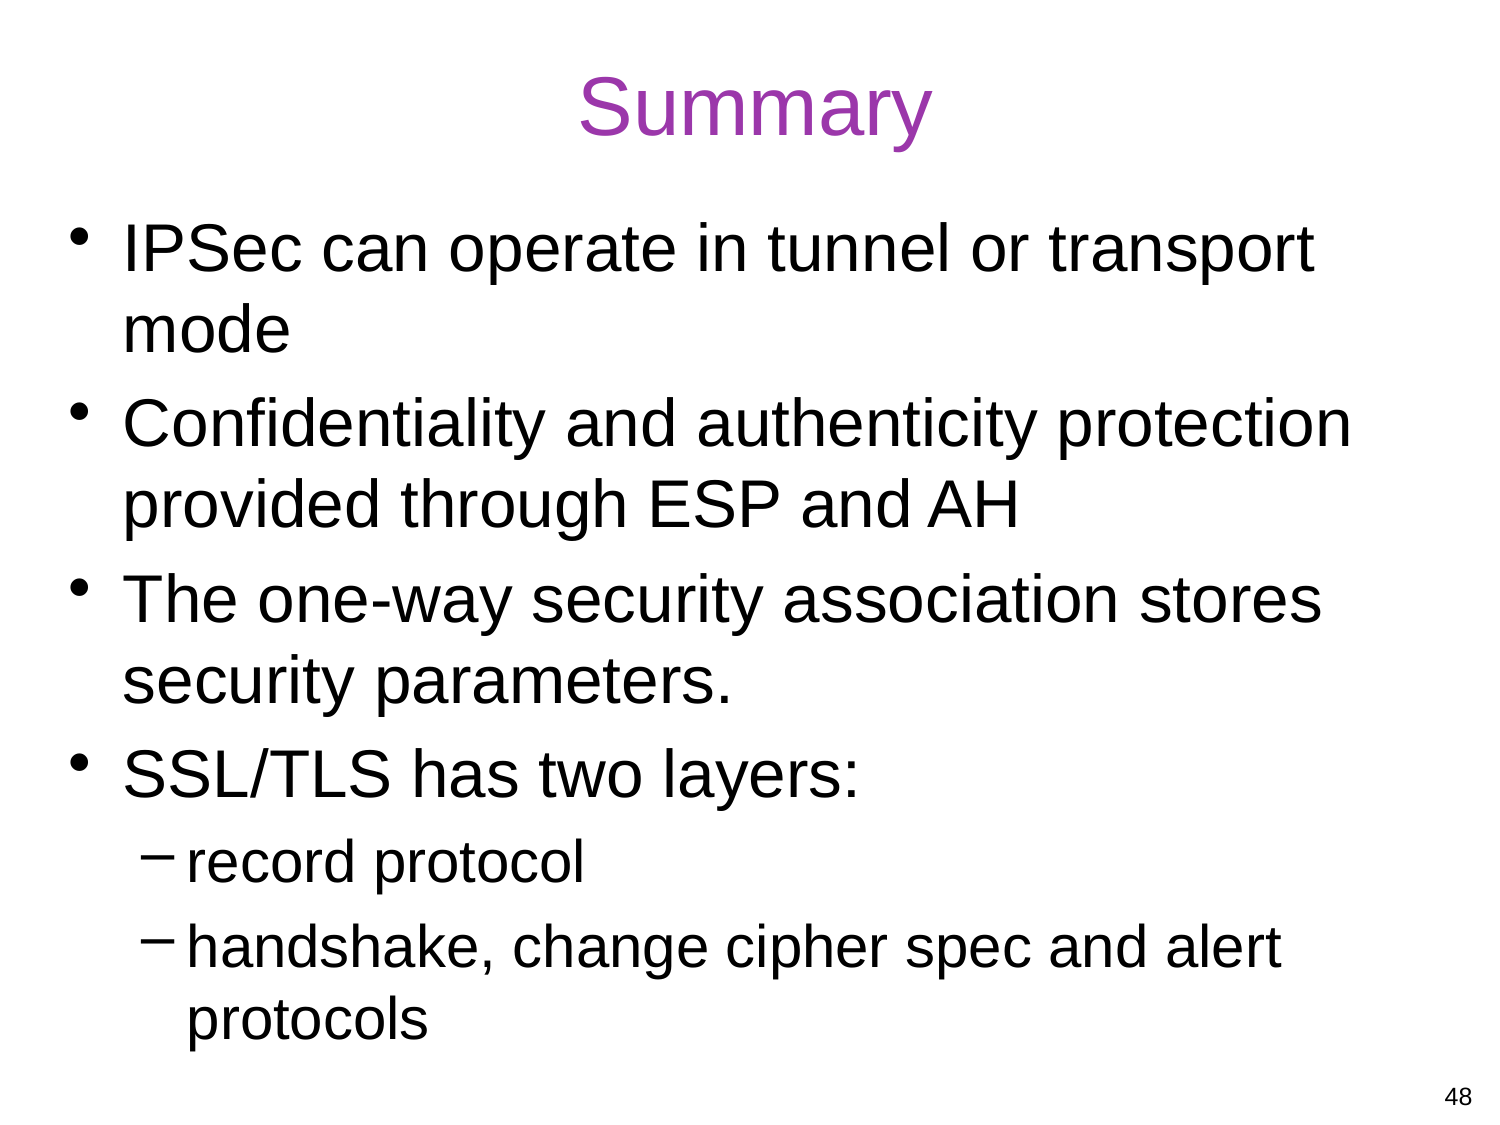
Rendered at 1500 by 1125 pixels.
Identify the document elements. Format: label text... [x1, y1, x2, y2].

title Summary [52, 30, 1459, 174]
slide_number 48 [1137, 1073, 1488, 1114]
list IPSec can operate in tunnel or transport mode Confidentiality and authenticity protection provided through ESP and AH The one-way security association stores security parameters. SSL/TLS has two layers: record protocol handshake, change cipher spec and alert protocols [52, 196, 1459, 1059]
